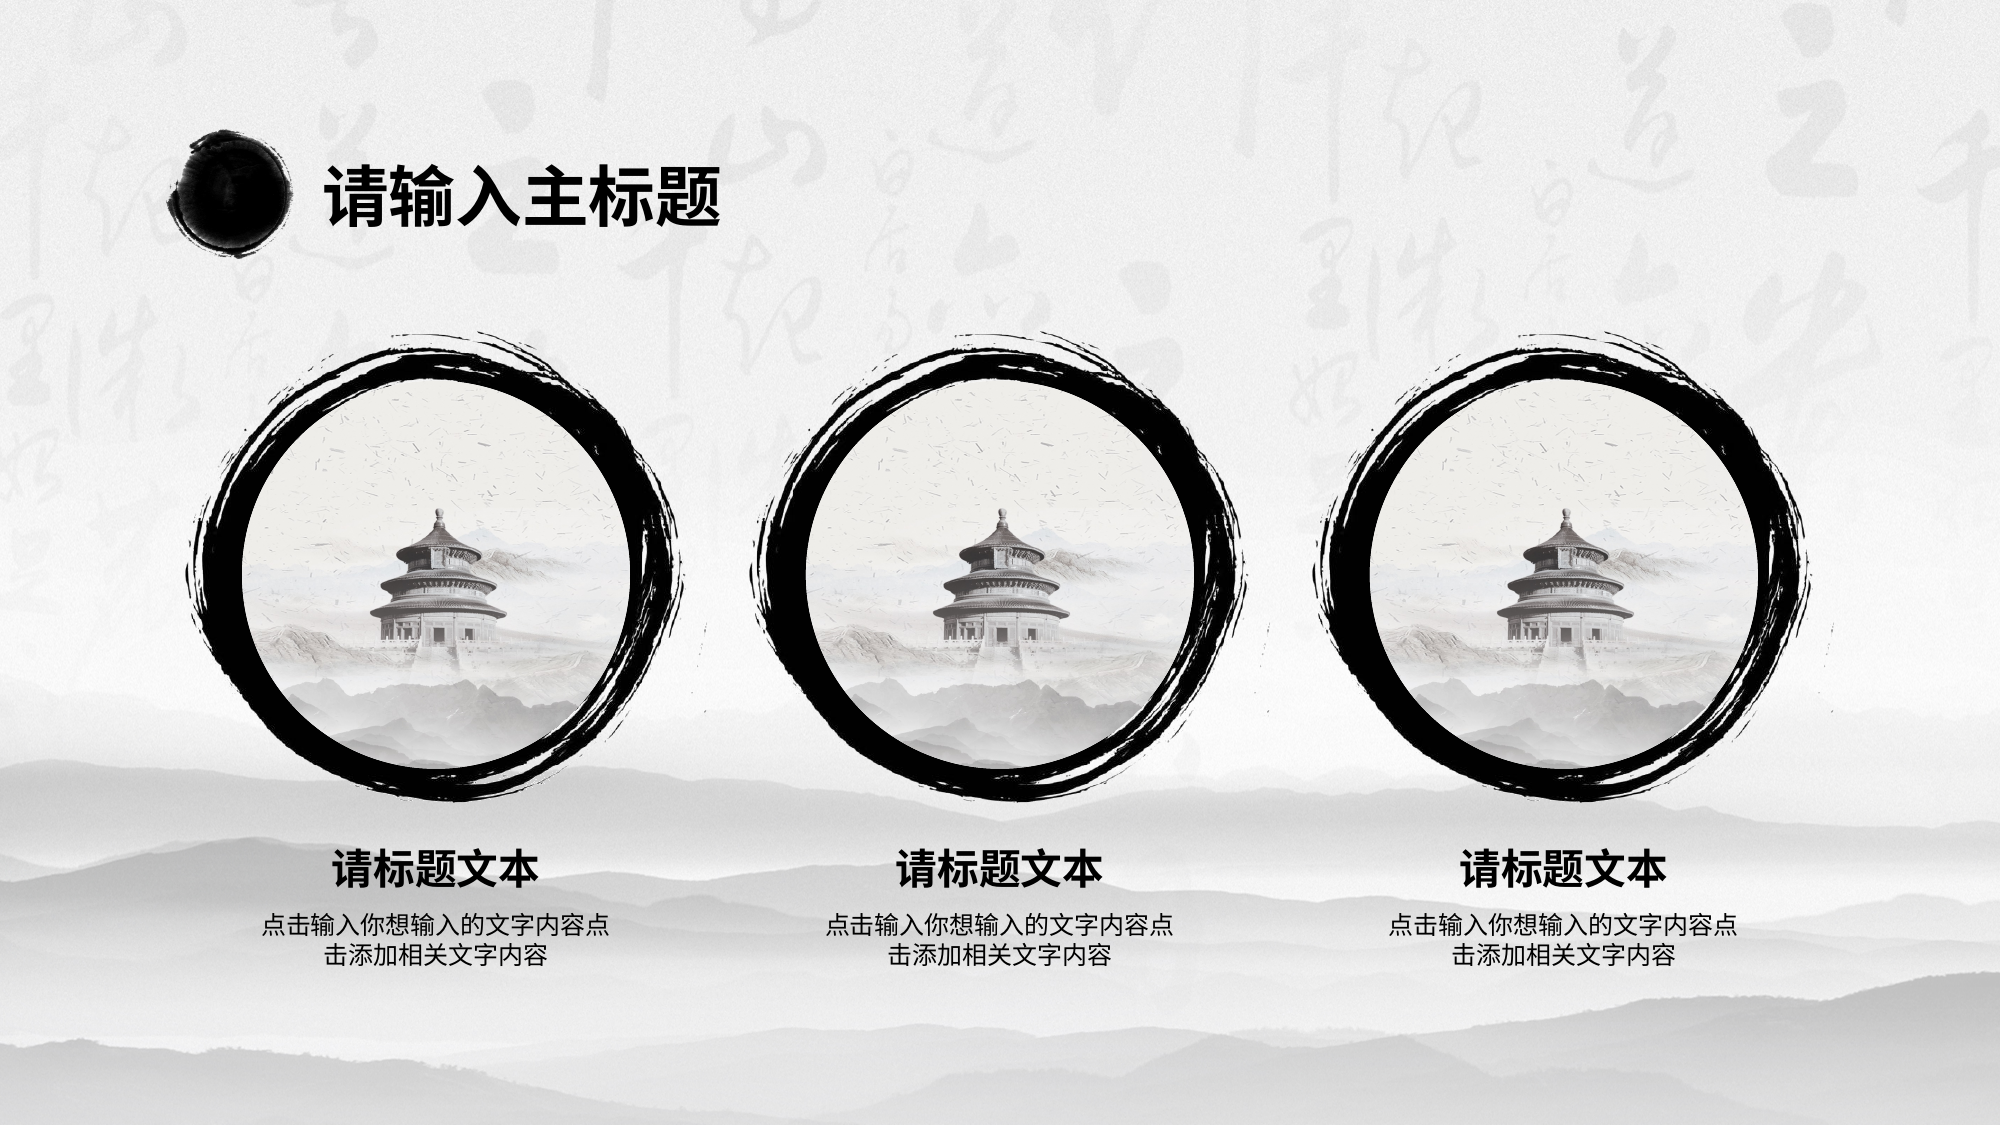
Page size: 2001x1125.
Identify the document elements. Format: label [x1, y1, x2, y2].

text_box [240, 835, 632, 978]
picture [0, 0, 2000, 1125]
text_box [1368, 835, 1759, 978]
text_box [161, 125, 306, 265]
text_box [804, 835, 1196, 978]
